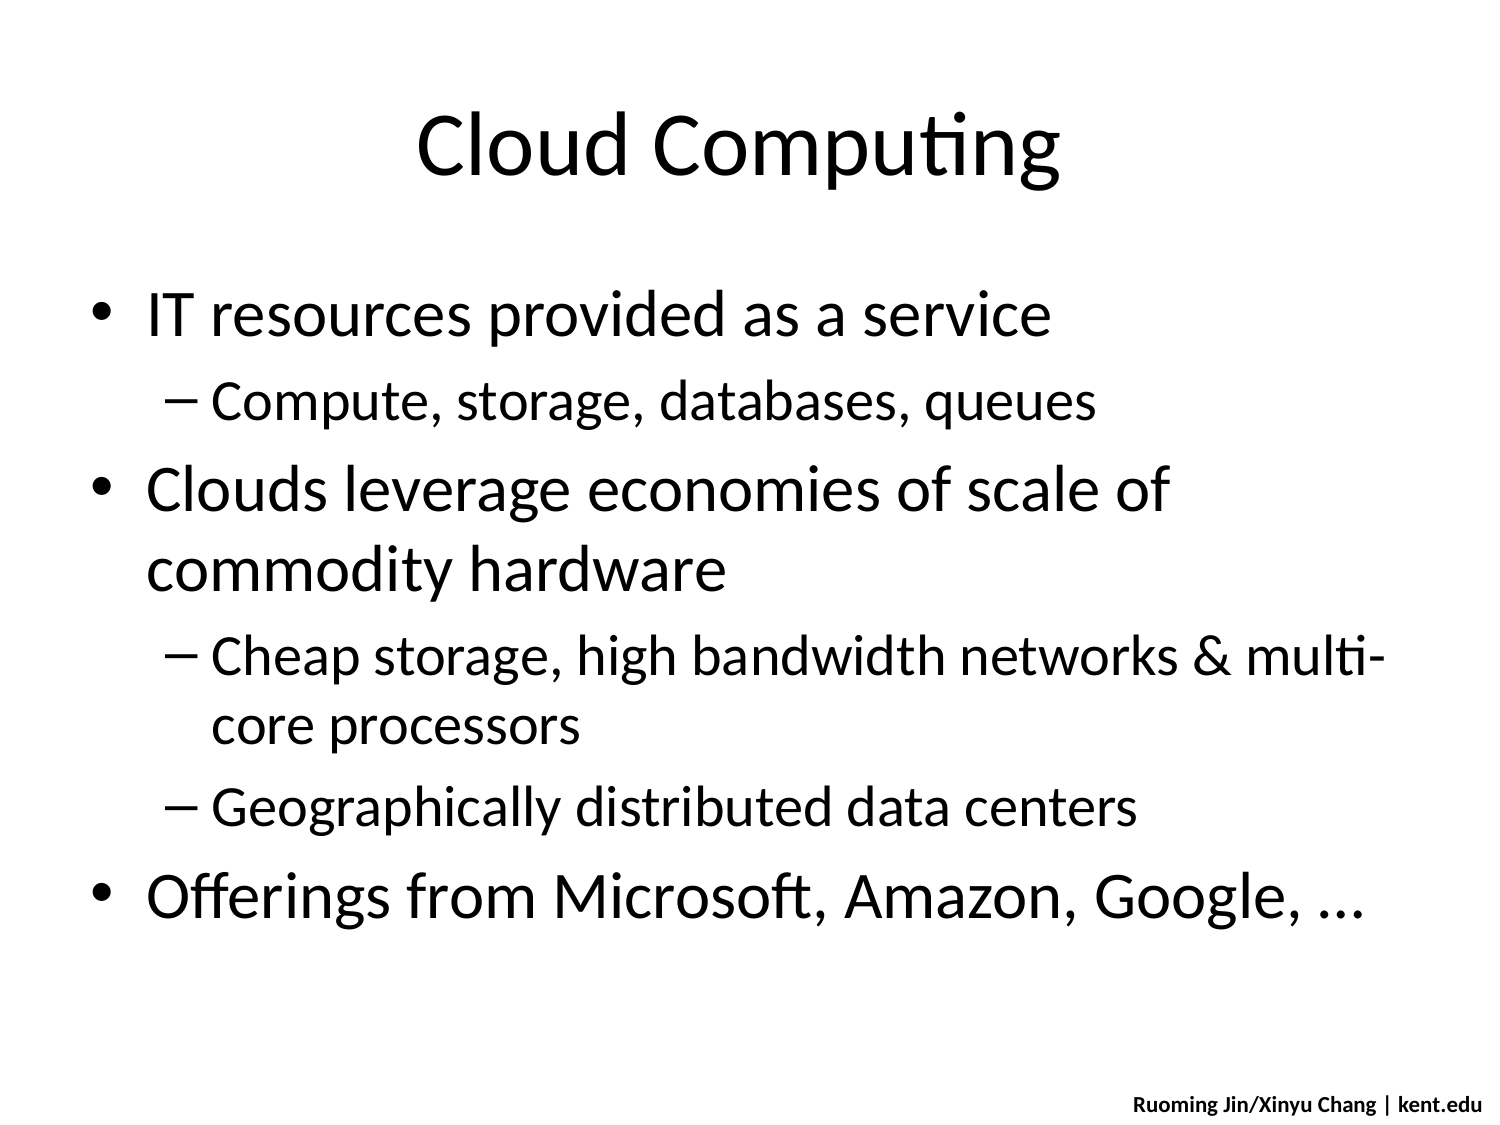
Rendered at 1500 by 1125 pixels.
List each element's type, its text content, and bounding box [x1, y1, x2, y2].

title Cloud Computing [75, 45, 1425, 233]
list IT resources provided as a service Compute, storage, databases, queues Clouds leverage economies of scale of commodity hardware Cheap storage, high bandwidth networks & multi-core processors Geographically distributed data centers Offerings from Microsoft, Amazon, Google, … [75, 262, 1425, 1005]
